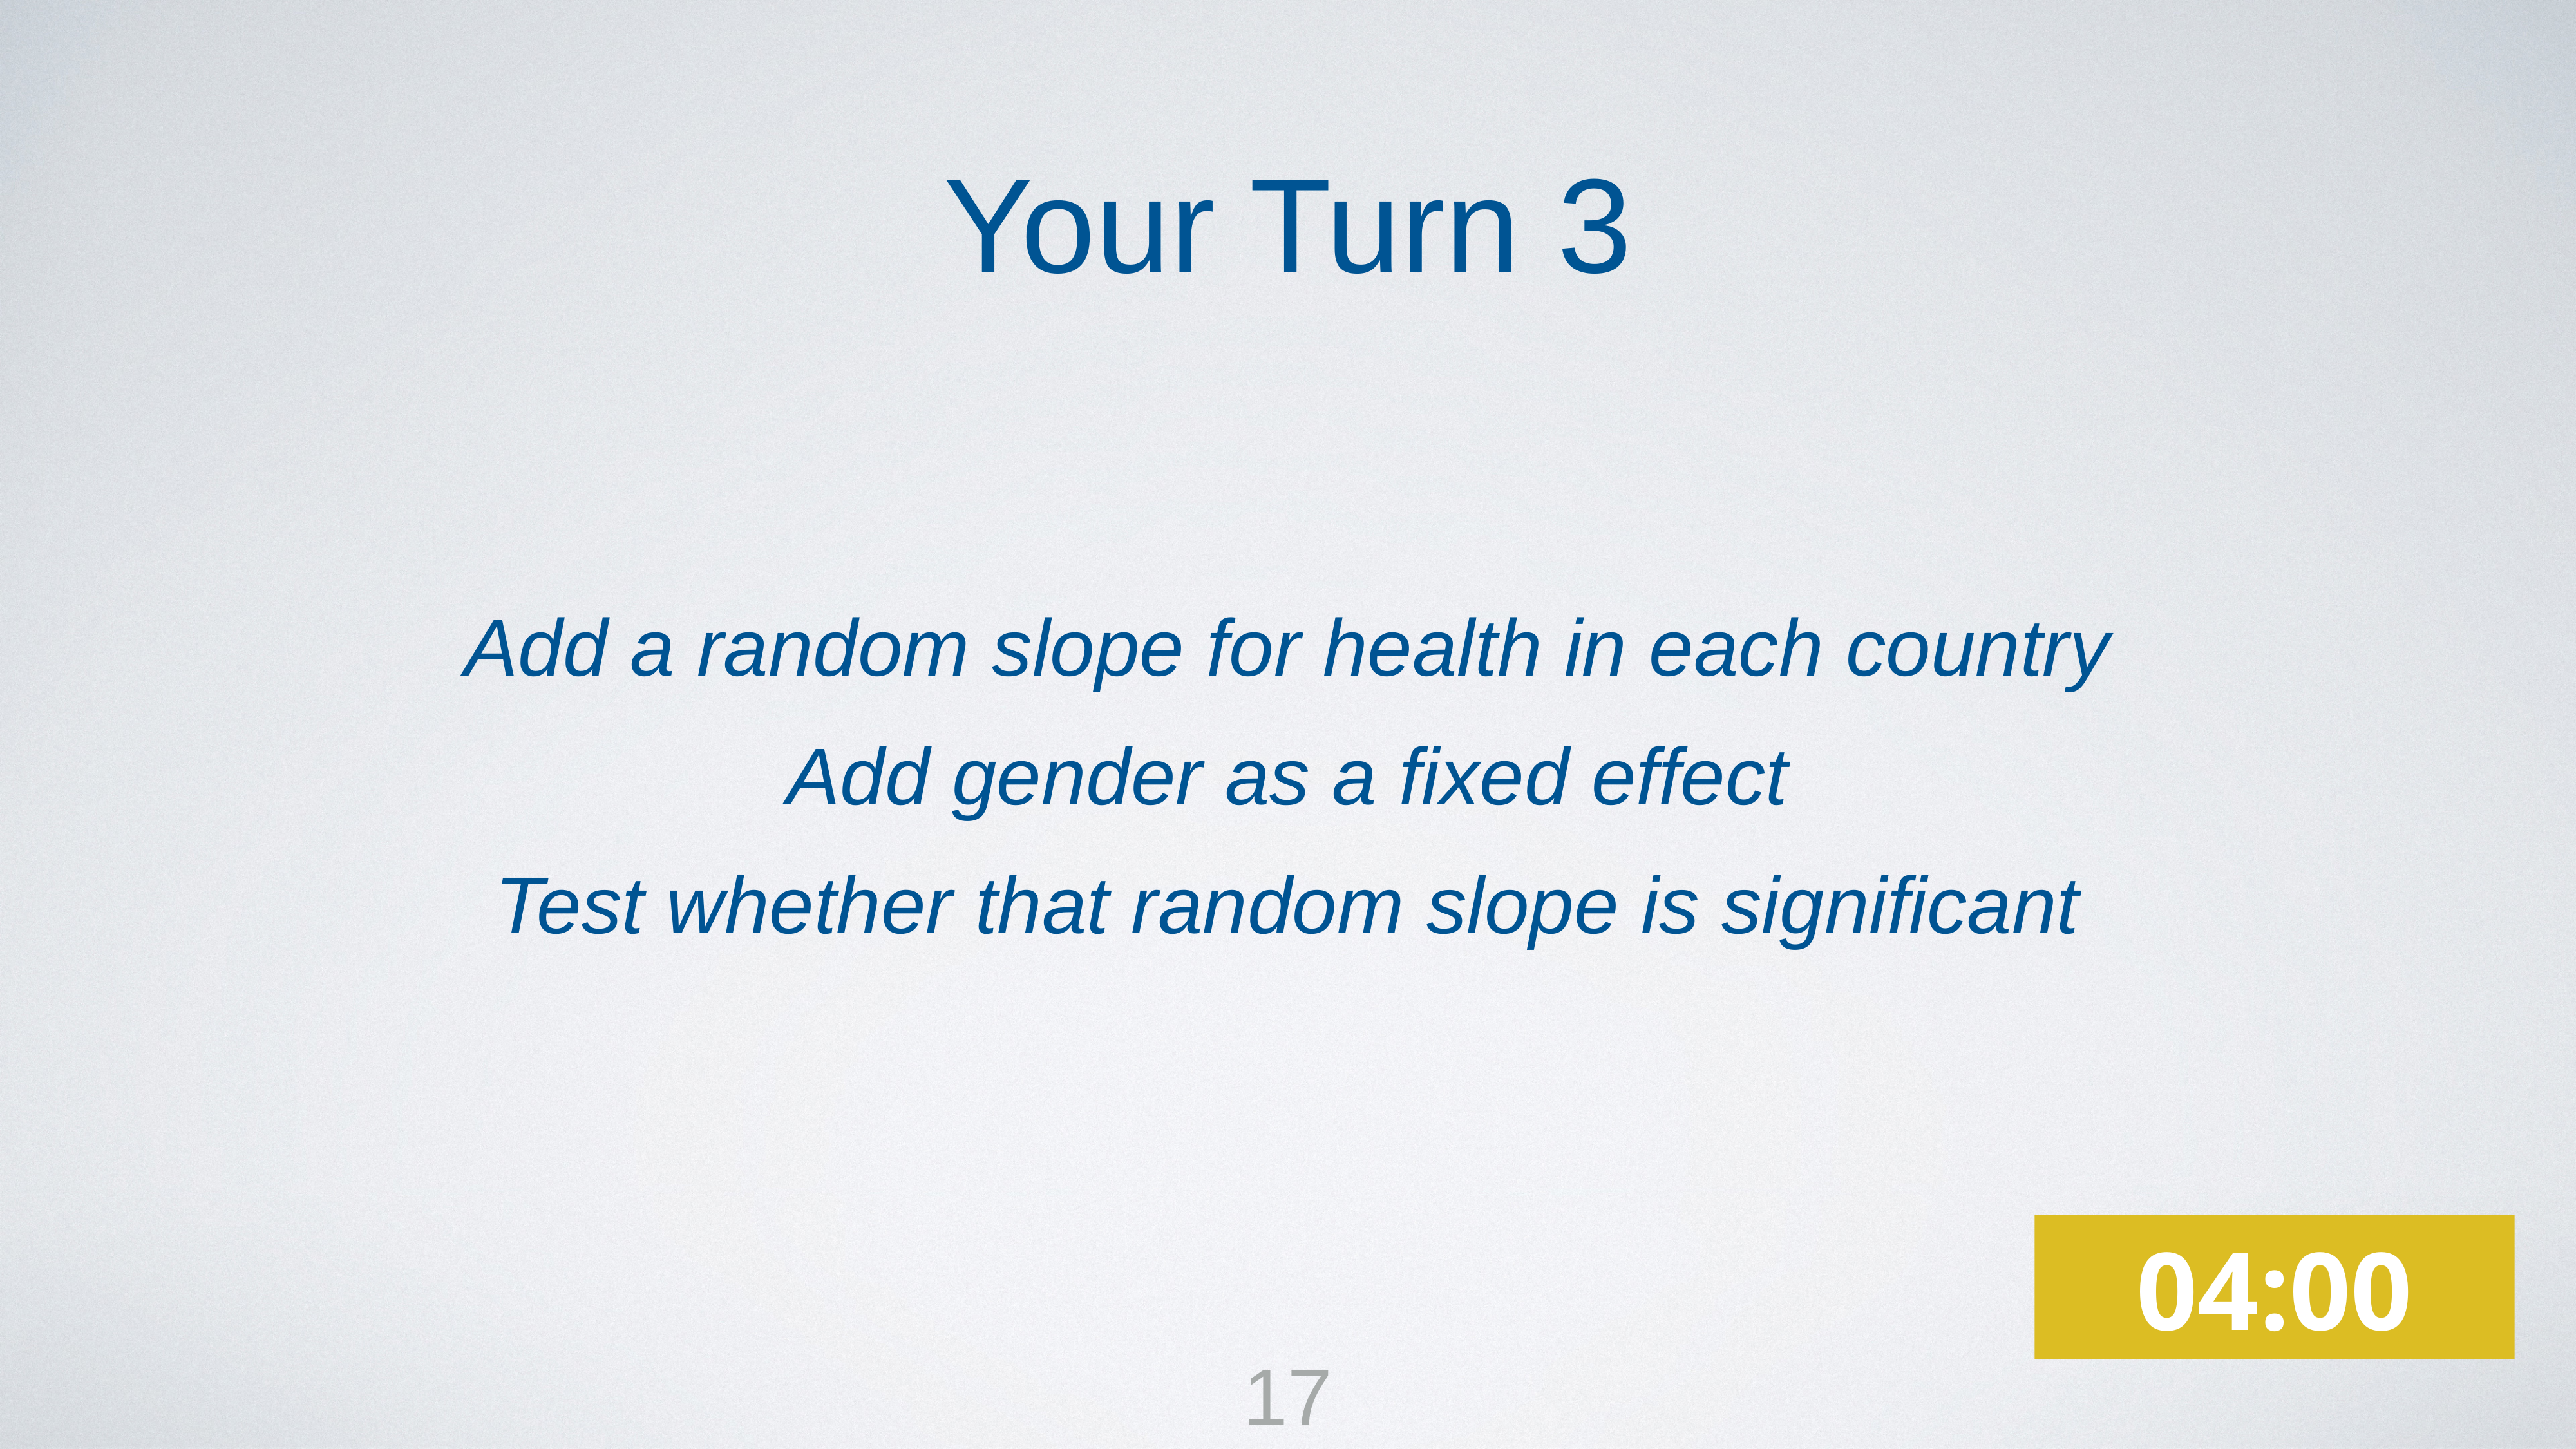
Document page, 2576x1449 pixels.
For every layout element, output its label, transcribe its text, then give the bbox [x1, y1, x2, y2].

picture [0, 0, 2576, 1449]
text_box 04:00 [2034, 1215, 2515, 1359]
text_box 17 [1097, 1338, 1479, 1449]
title Your Turn 3 [510, 37, 2066, 342]
list Add a random slope for health in each country Add gender as a fixed effect Test whether that random slope is significant [254, 342, 2322, 1204]
